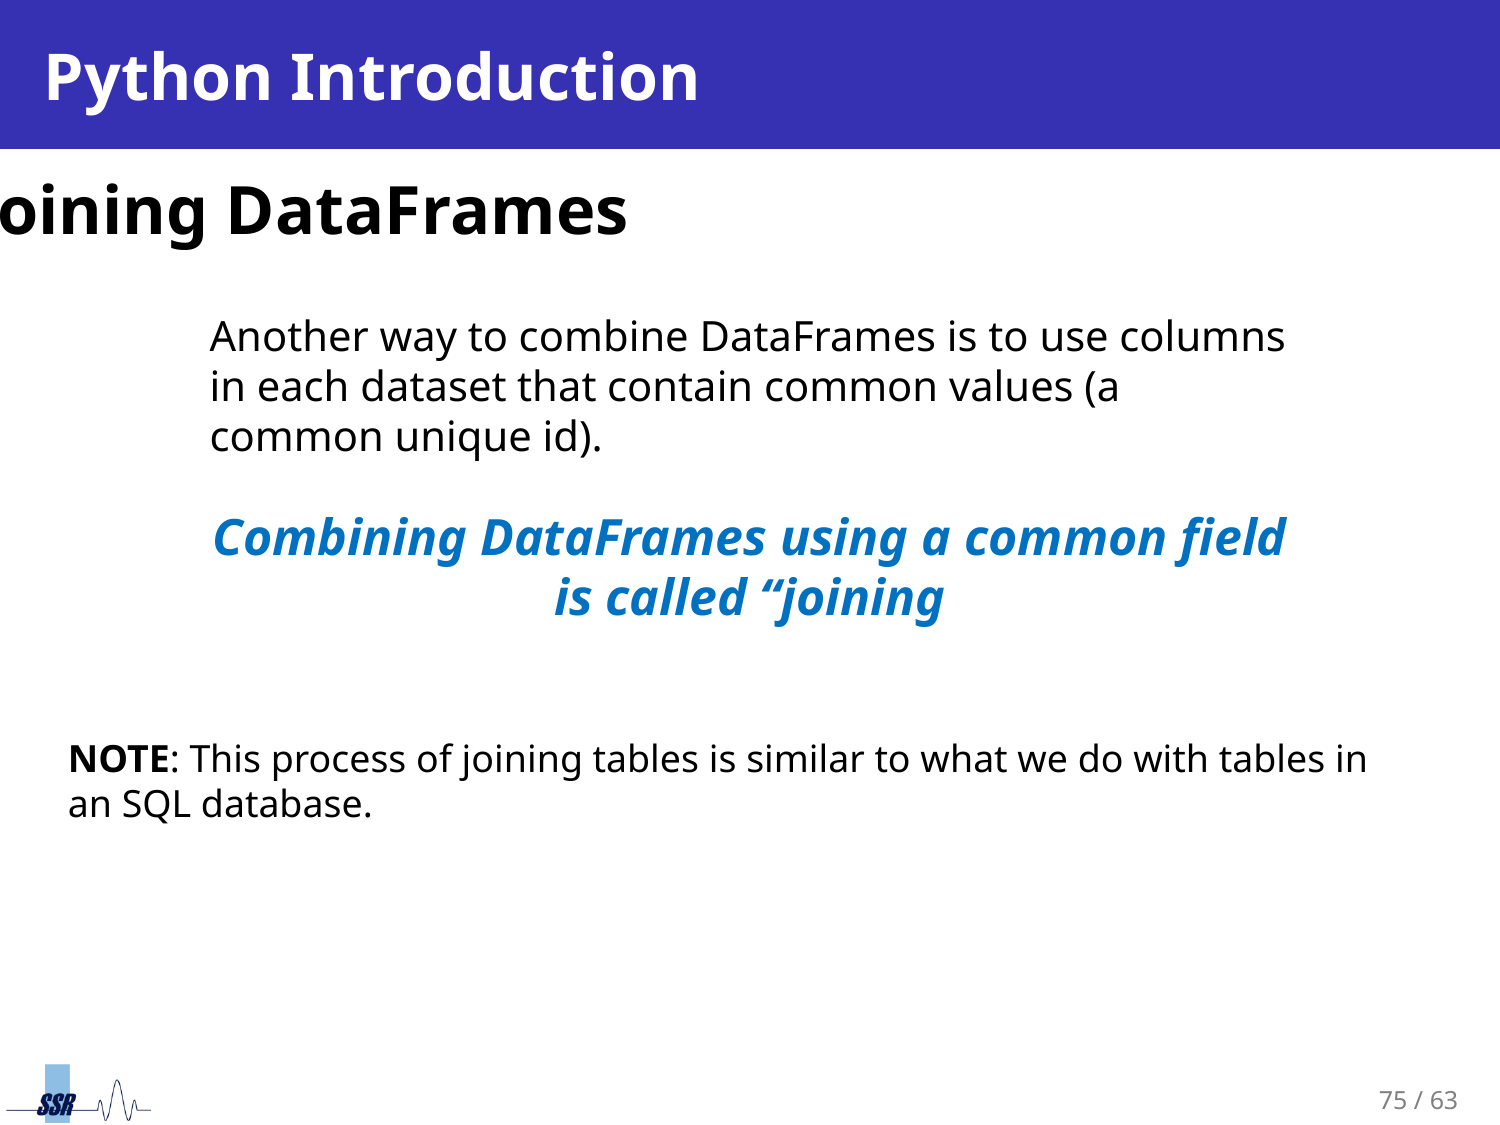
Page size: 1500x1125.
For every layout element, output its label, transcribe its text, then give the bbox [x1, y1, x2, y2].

text_box Another way to combine DataFrames is to use columns in each dataset that contain common values (a common unique id). Combining DataFrames using a common field is called “joining [194, 302, 1306, 633]
title Python Introduction [0, 0, 1500, 151]
text_box Joining DataFrames [0, 160, 645, 256]
text_box NOTE: This process of joining tables is similar to what we do with tables in an SQL database. [53, 727, 1388, 833]
picture [1, 1062, 151, 1125]
